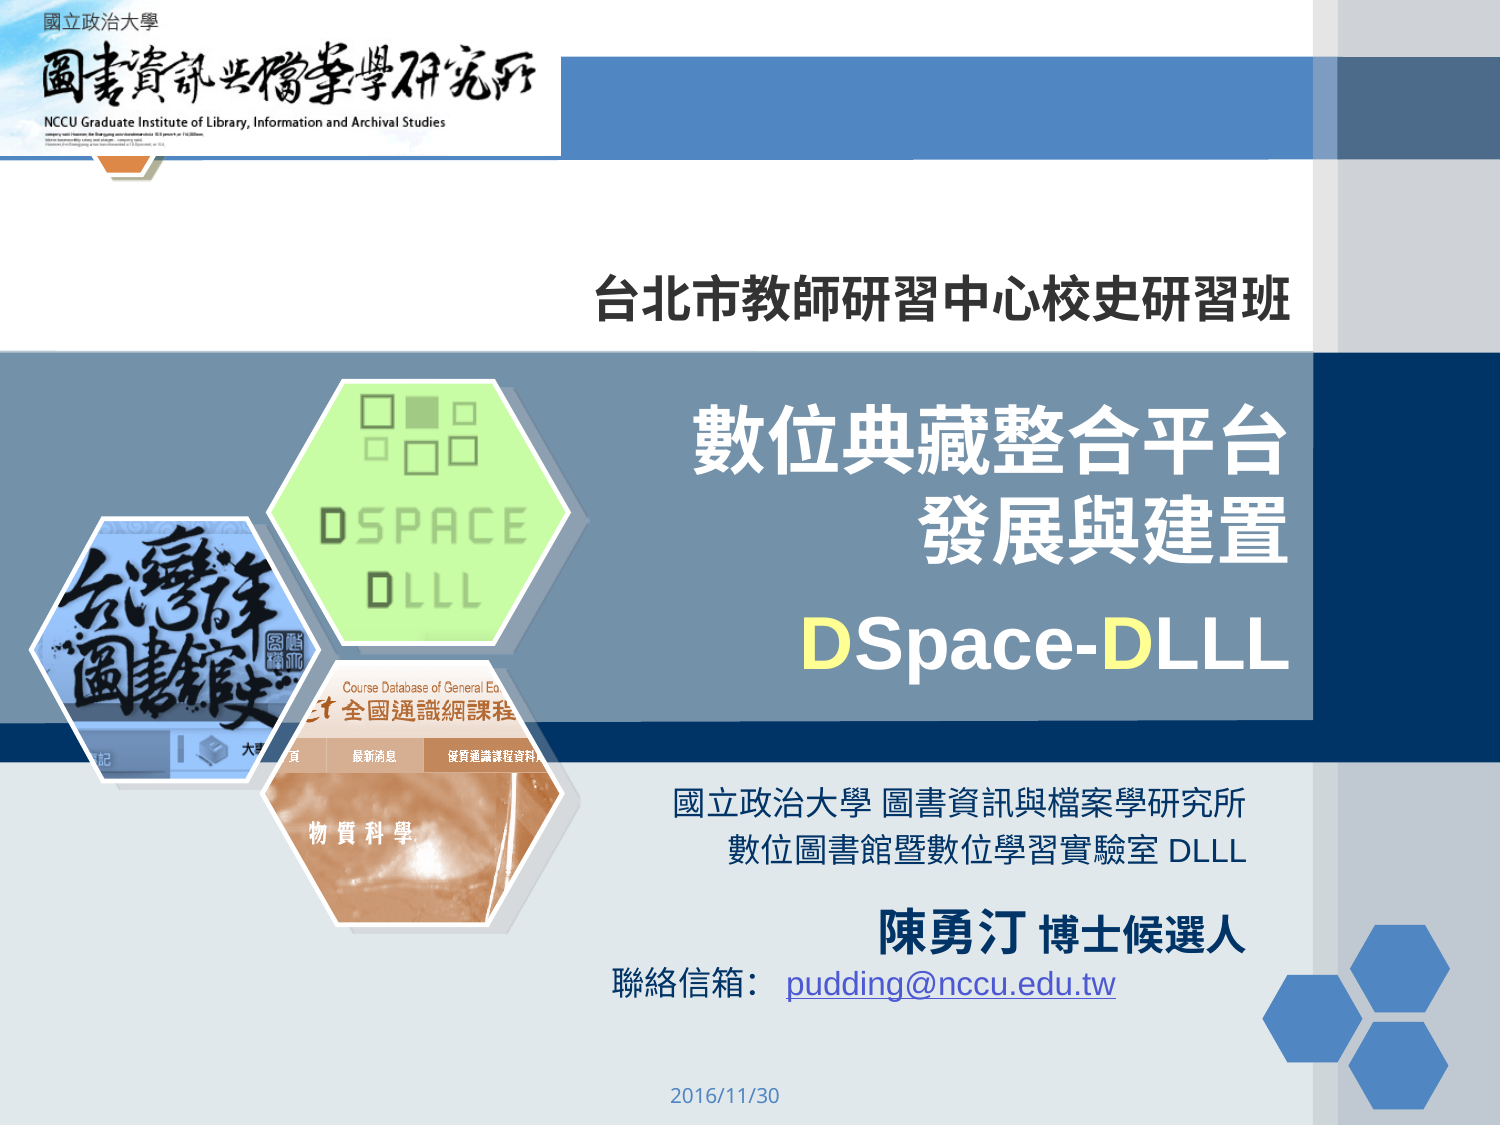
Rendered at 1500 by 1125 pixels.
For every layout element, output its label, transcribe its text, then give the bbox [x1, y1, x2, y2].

picture [0, 0, 561, 156]
subtitle 國立政治大學 圖書資訊與檔案學研究所 數位圖書館暨數位學習實驗室DLLL 陳勇汀 博士候選人 [549, 775, 1263, 888]
text_box 聯絡信箱：pudding@nccu.edu.tw [596, 945, 1263, 1064]
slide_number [549, 1074, 900, 1100]
title 數位典藏整合平台 發展與建置 DSpace-DLLL [572, 361, 1307, 717]
picture [266, 665, 549, 922]
picture [35, 522, 315, 778]
picture [272, 384, 565, 641]
text_box 台北市教師研習中心校史研習班 [91, 142, 1307, 343]
